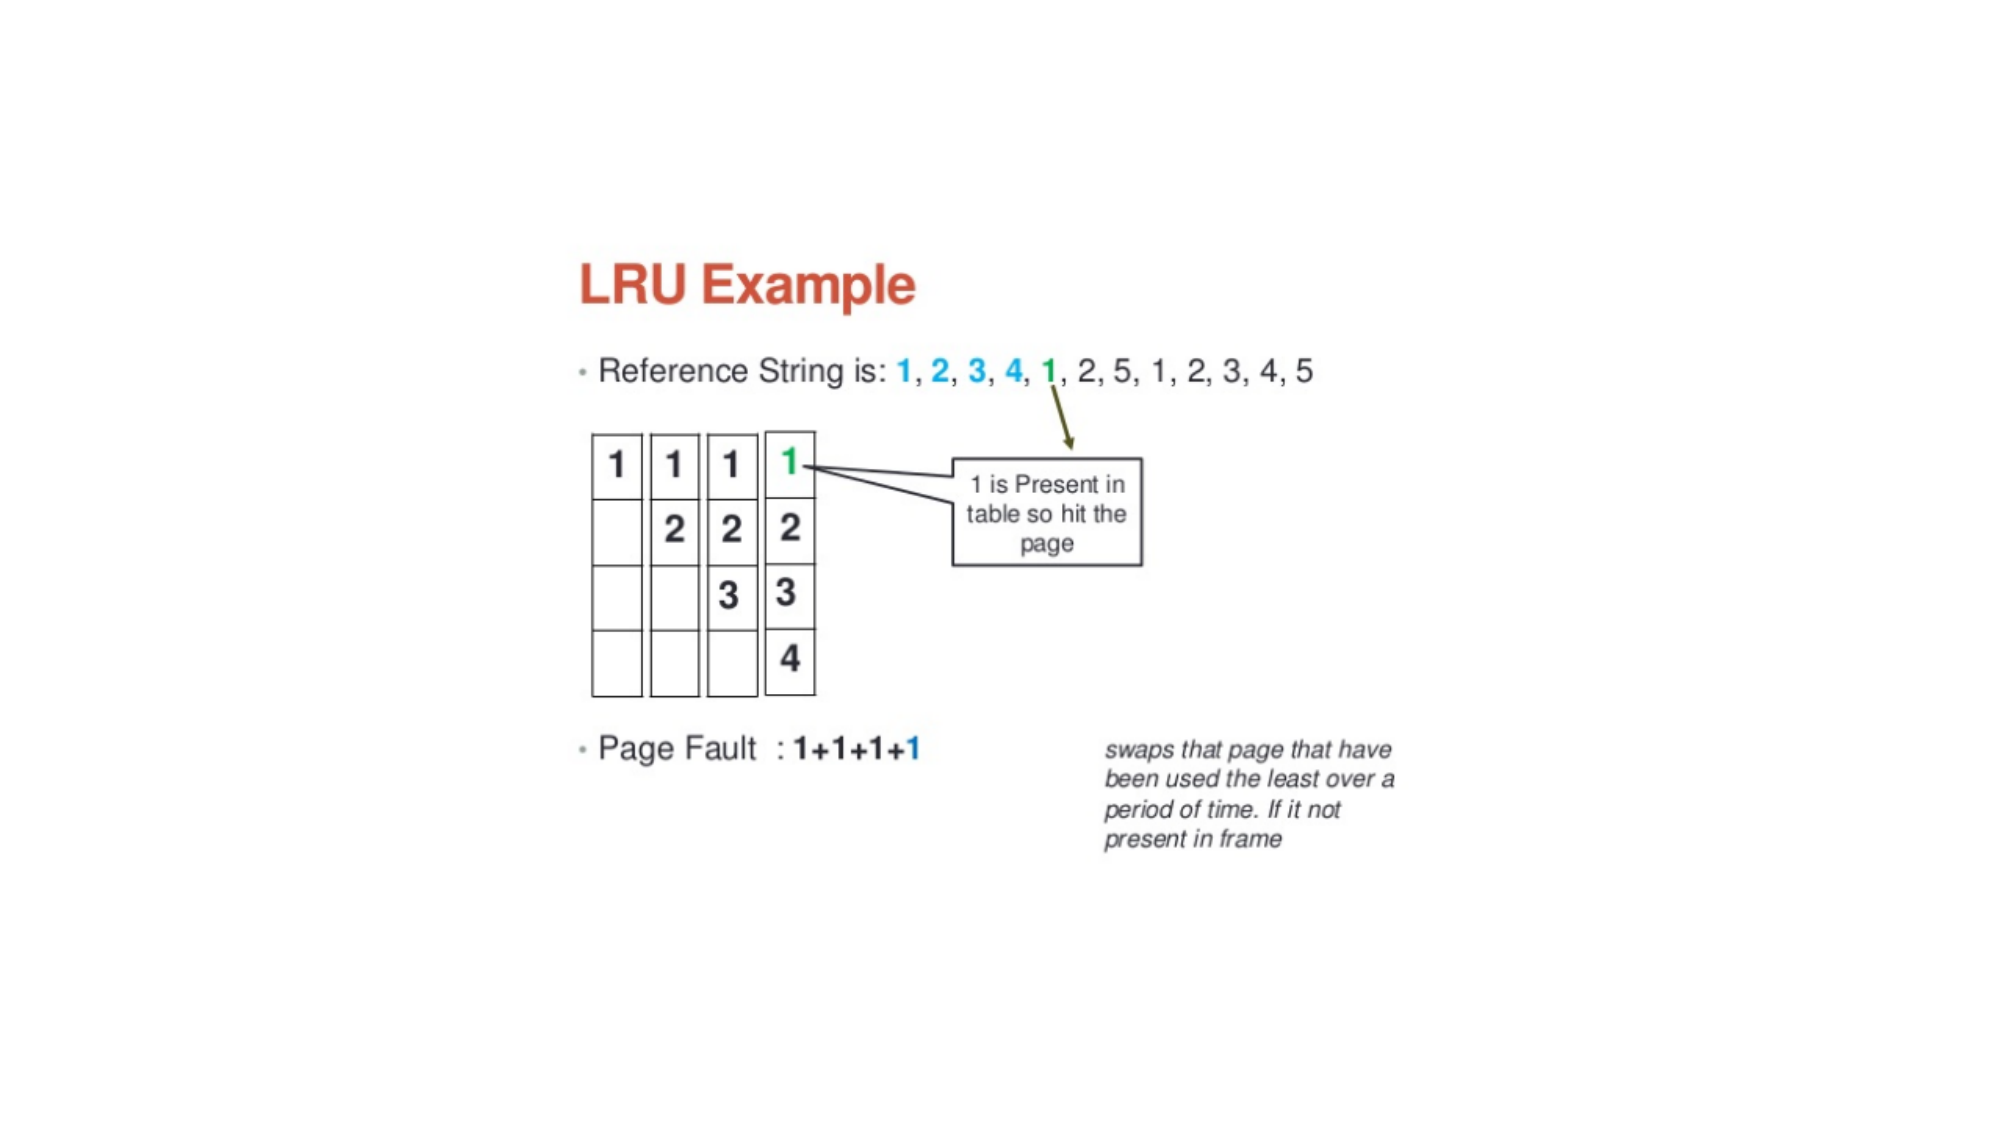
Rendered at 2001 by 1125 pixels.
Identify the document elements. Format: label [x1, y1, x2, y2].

picture [546, 235, 1454, 890]
